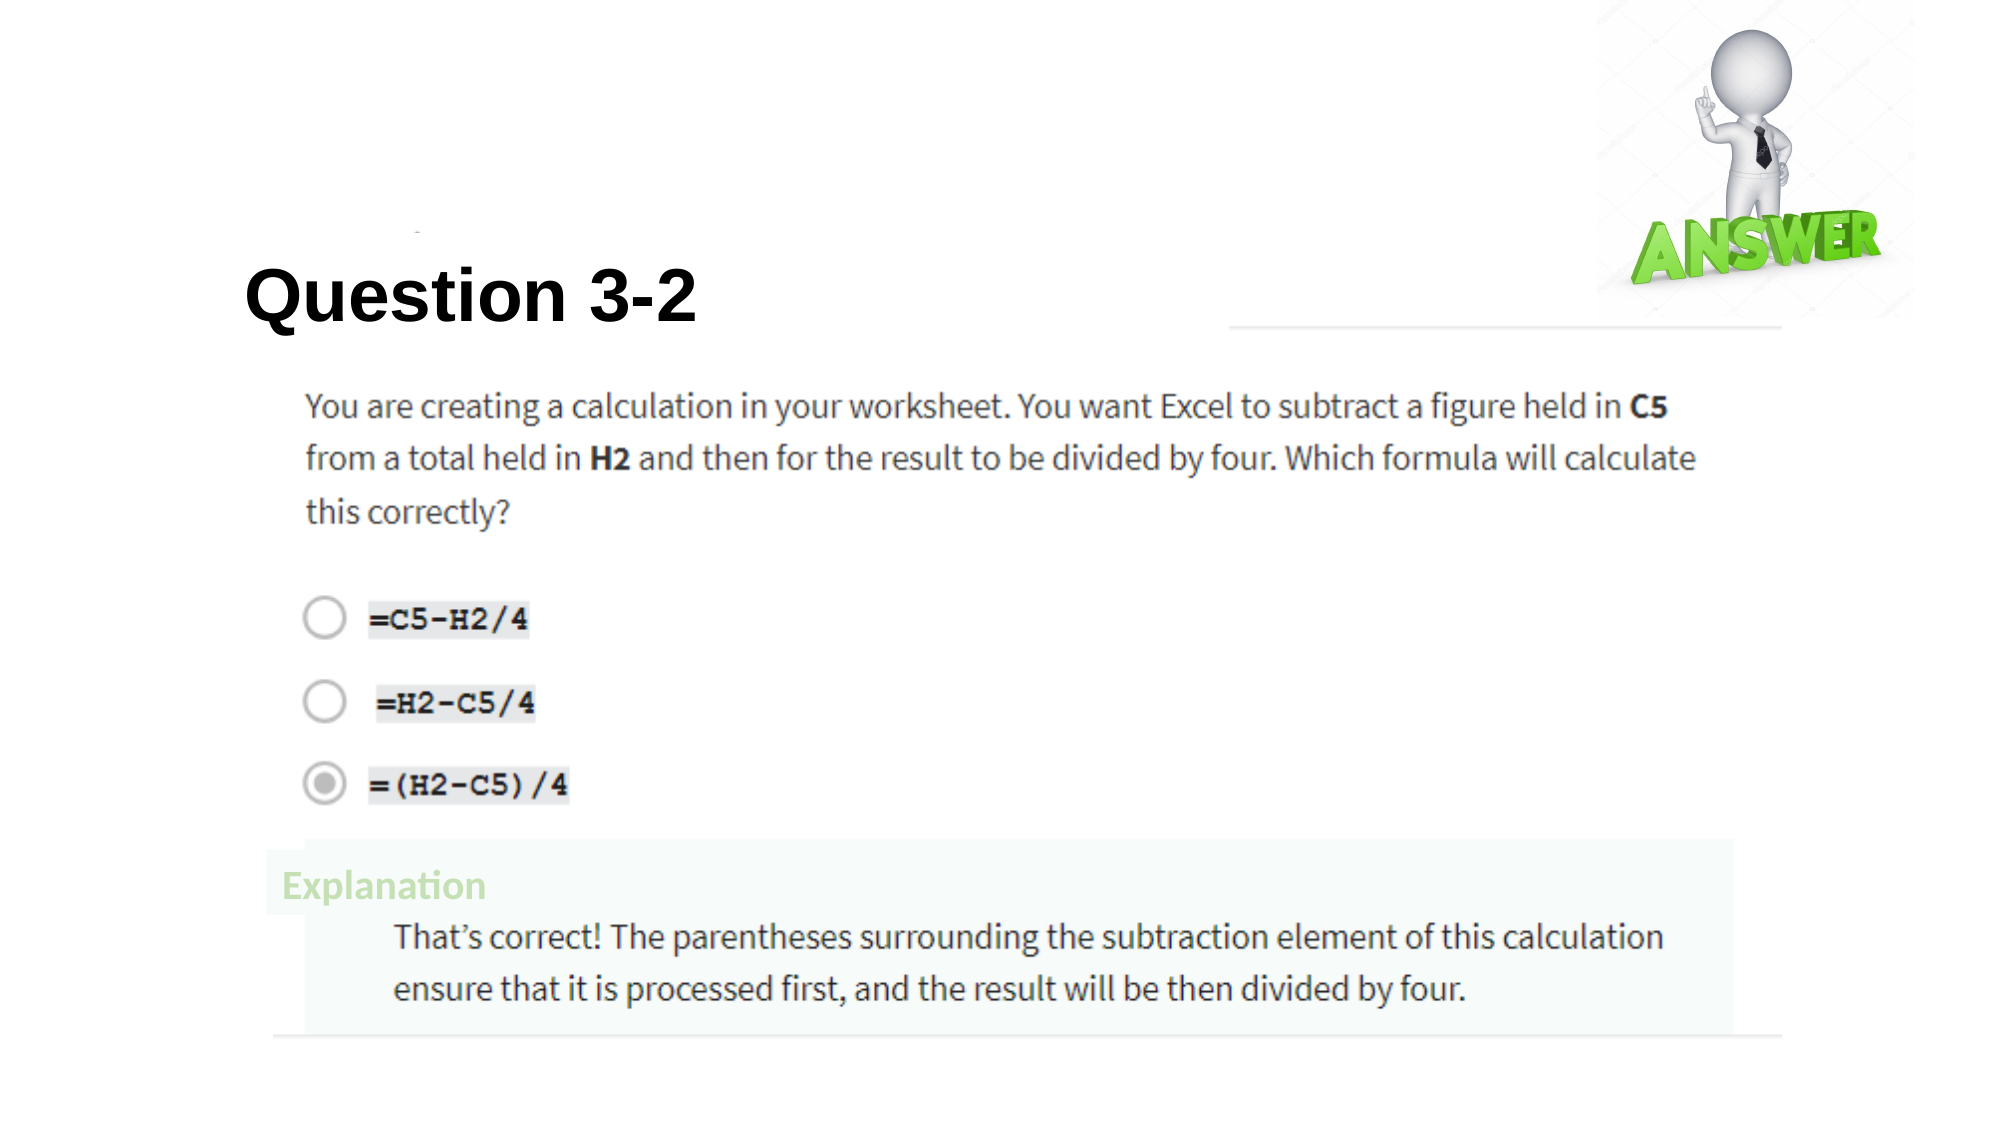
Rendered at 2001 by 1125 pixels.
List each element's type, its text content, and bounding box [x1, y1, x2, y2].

text_box Question 3-2 [229, 232, 273, 344]
picture [273, 0, 1915, 1043]
text_box Explanation [266, 849, 273, 915]
